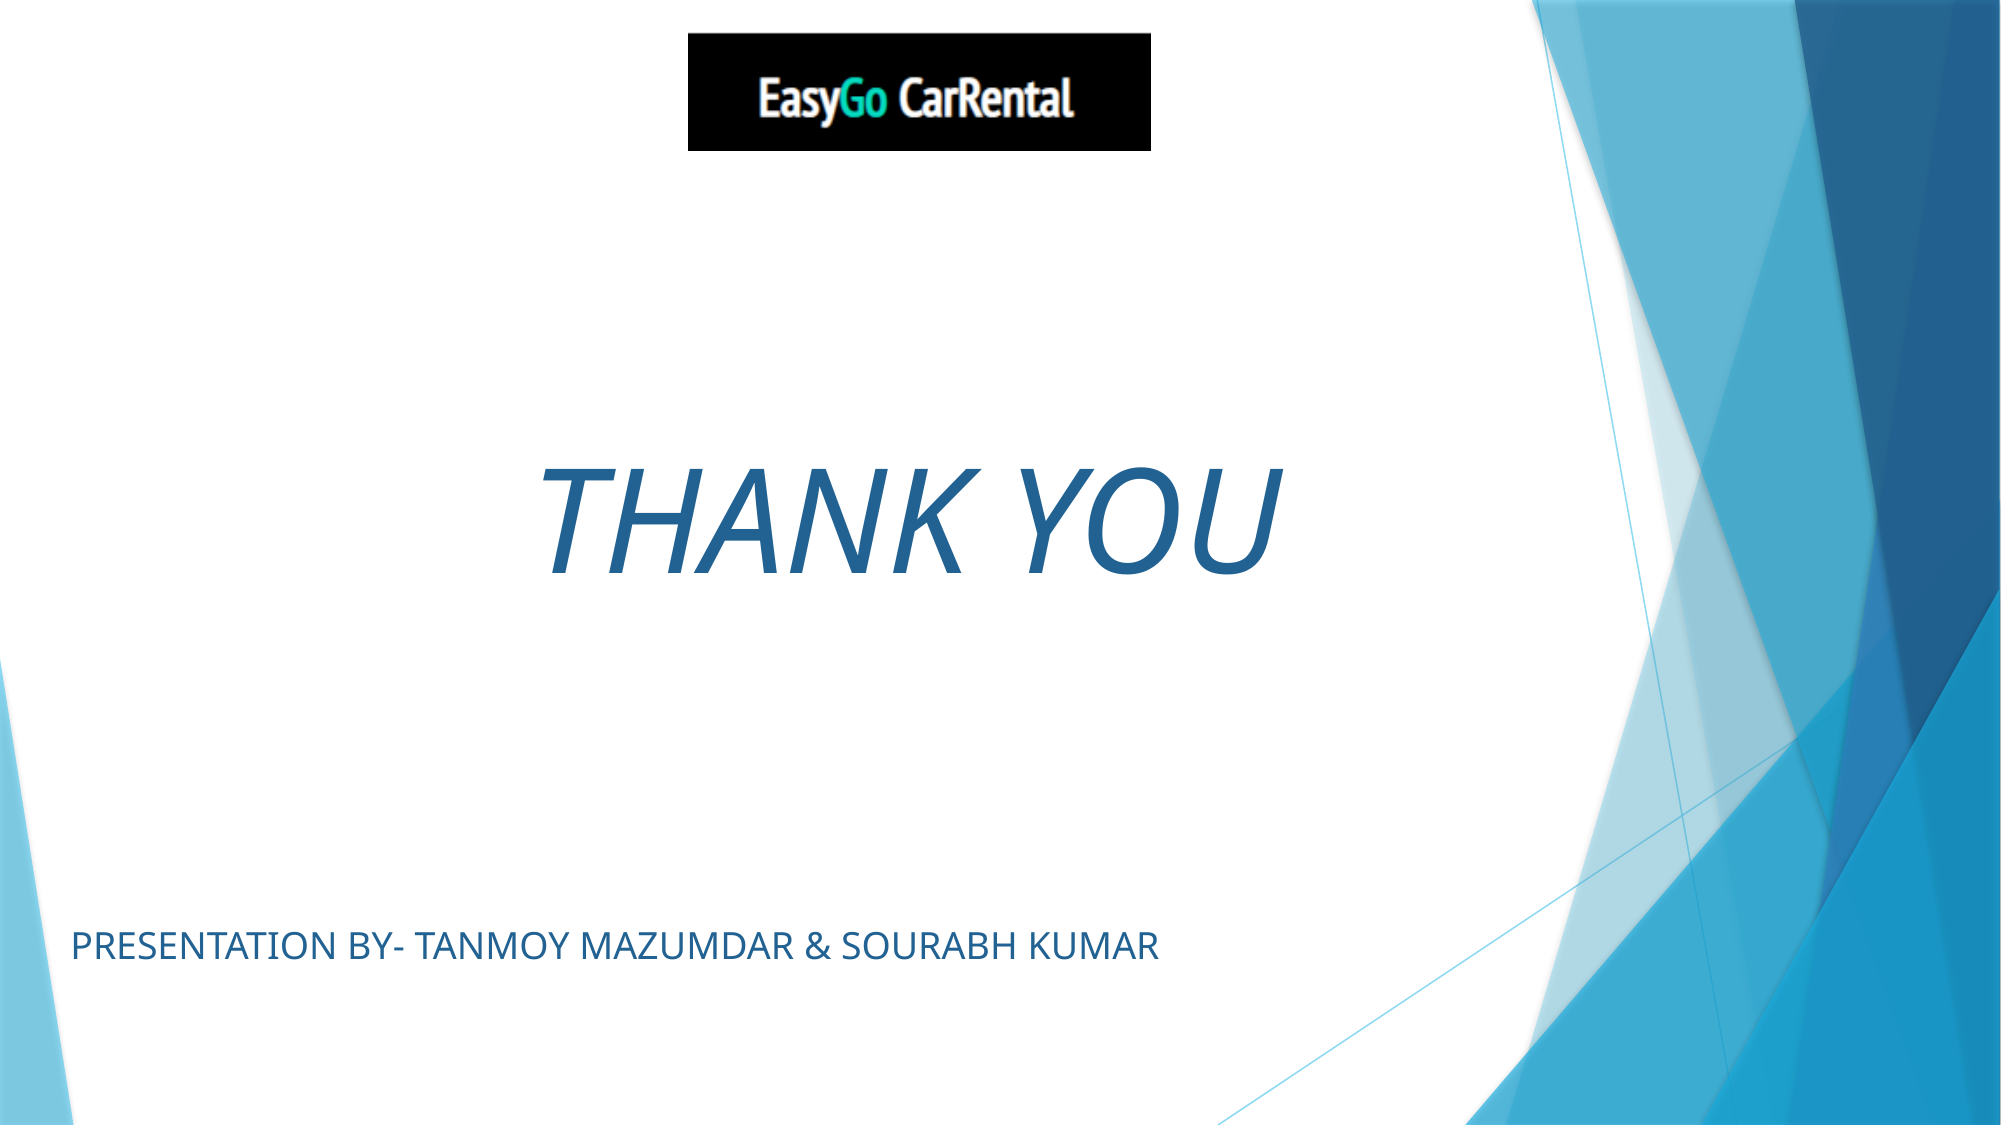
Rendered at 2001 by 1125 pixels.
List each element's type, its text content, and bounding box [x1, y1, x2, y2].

text_box PRESENTATION BY- TANMOY MAZUMDAR & SOURABH KUMAR [55, 914, 1175, 975]
picture [688, 31, 1151, 152]
text_box THANK YOU [516, 420, 1298, 610]
